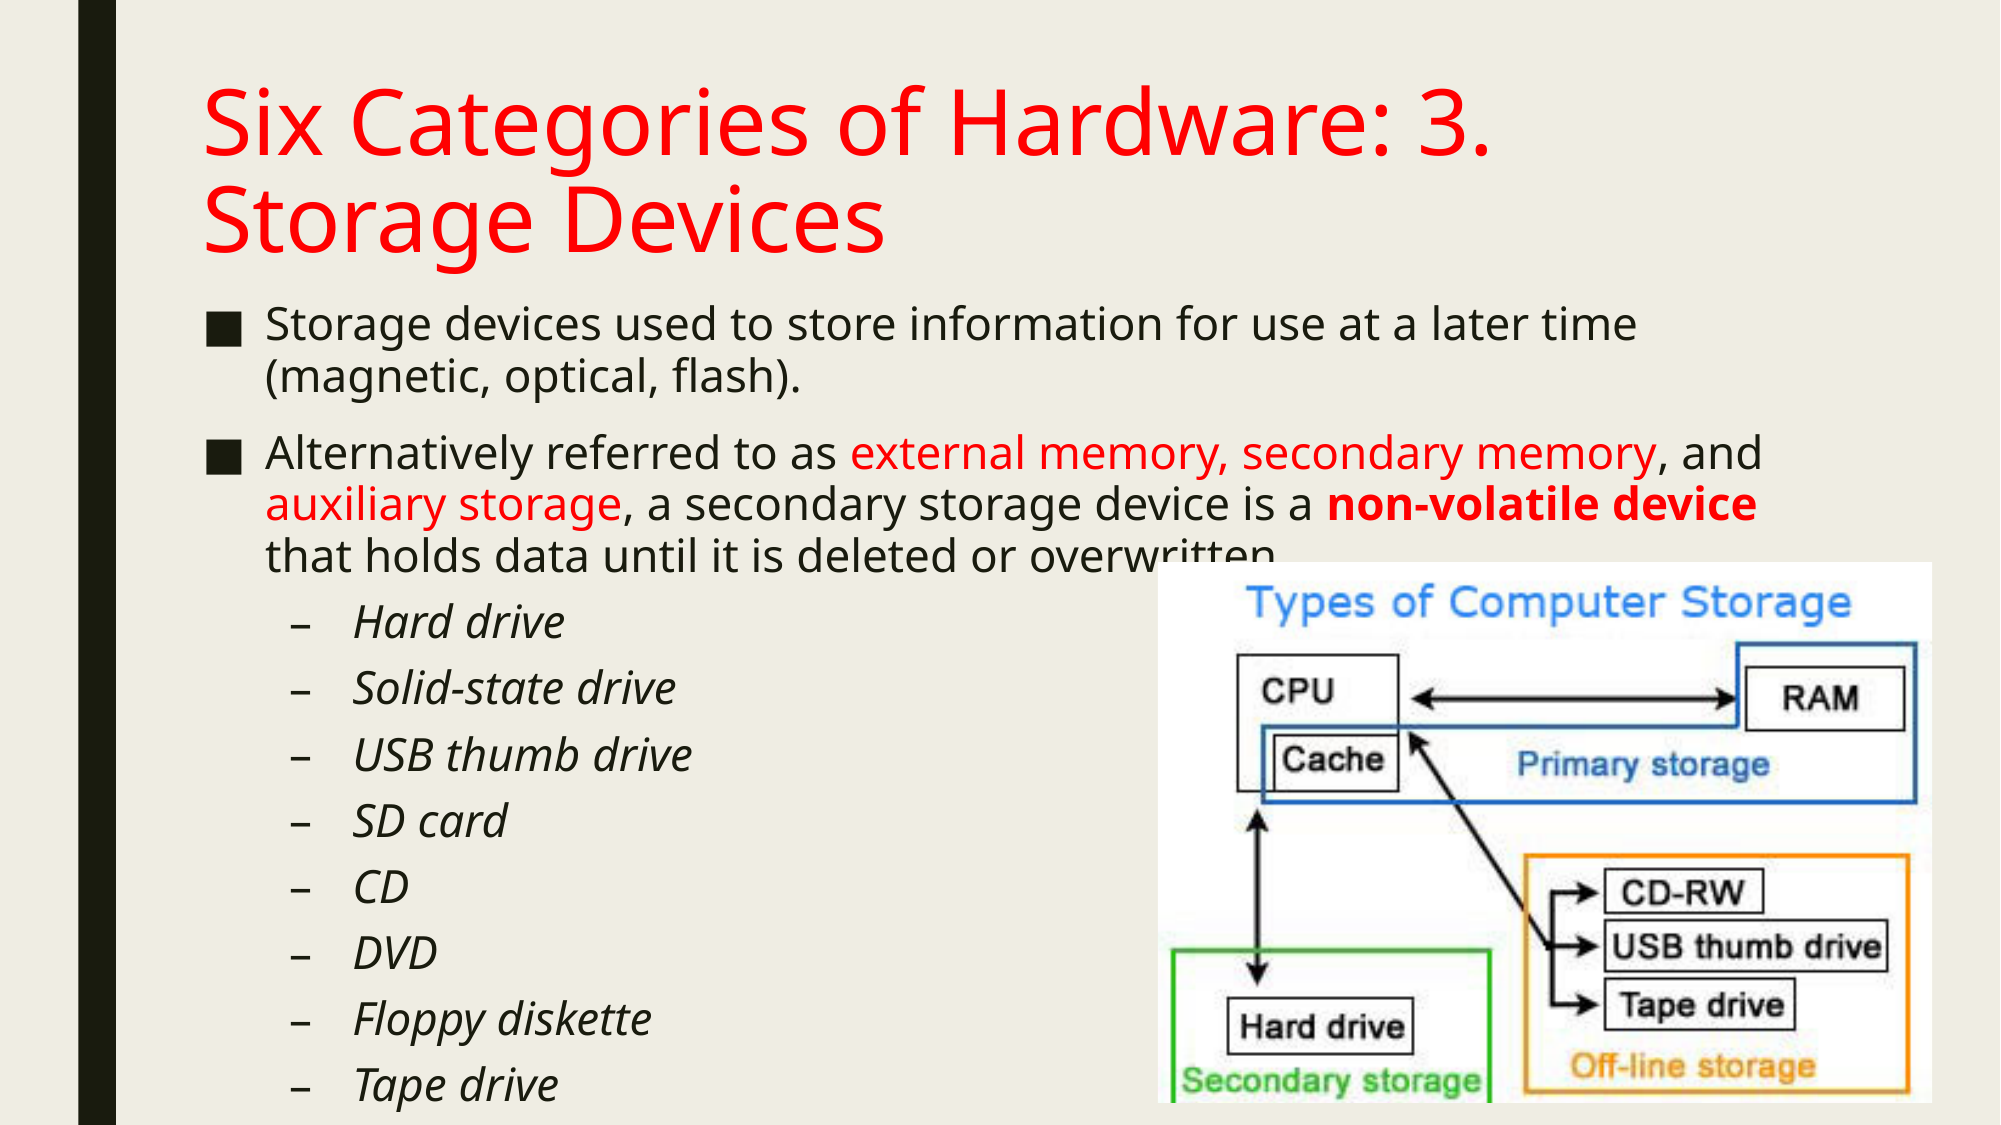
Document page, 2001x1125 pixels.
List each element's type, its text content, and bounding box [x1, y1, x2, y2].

picture [1157, 562, 1933, 1103]
list Storage devices used to store information for use at a later time (magnetic, optical, flash). Alternatively referred to as external memory, secondary memory, and auxiliary storage, a secondary storage device is a non-volatile device that holds data until it is deleted or overwritten. Hard drive Solid-state drive USB thumb drive SD card CD DVD Floppy diskette Tape drive [187, 292, 1843, 1125]
title Six Categories of Hardware: 3. Storage Devices [187, 69, 1813, 292]
